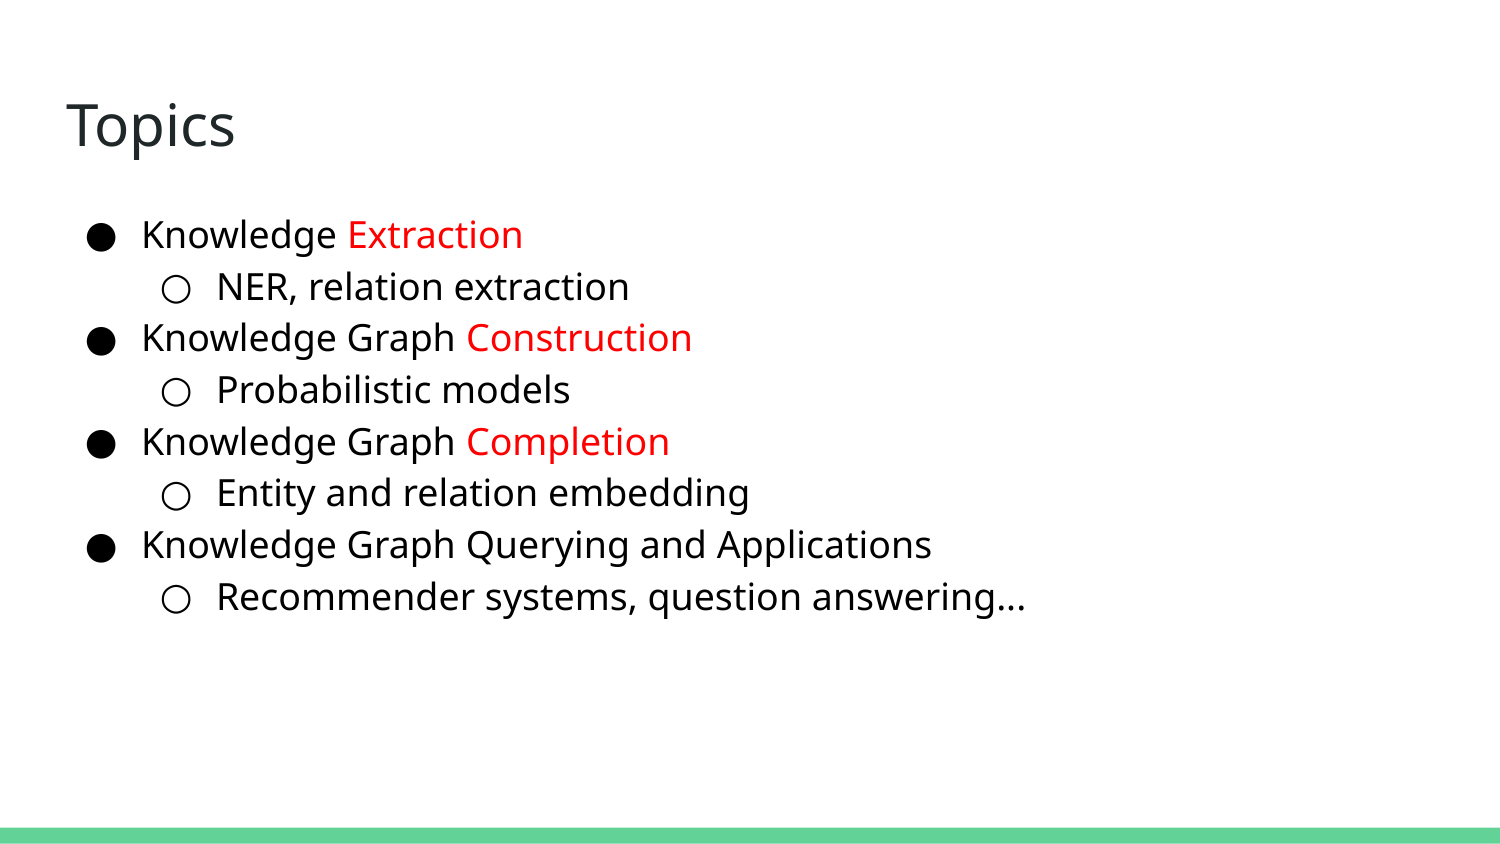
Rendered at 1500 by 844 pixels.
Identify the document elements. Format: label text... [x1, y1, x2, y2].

list Knowledge Extraction NER, relation extraction Knowledge Graph Construction Probabilistic models Knowledge Graph Completion Entity and relation embedding Knowledge Graph Querying and Applications Recommender systems, question answering... [51, 189, 1449, 808]
title Topics [51, 72, 1449, 167]
